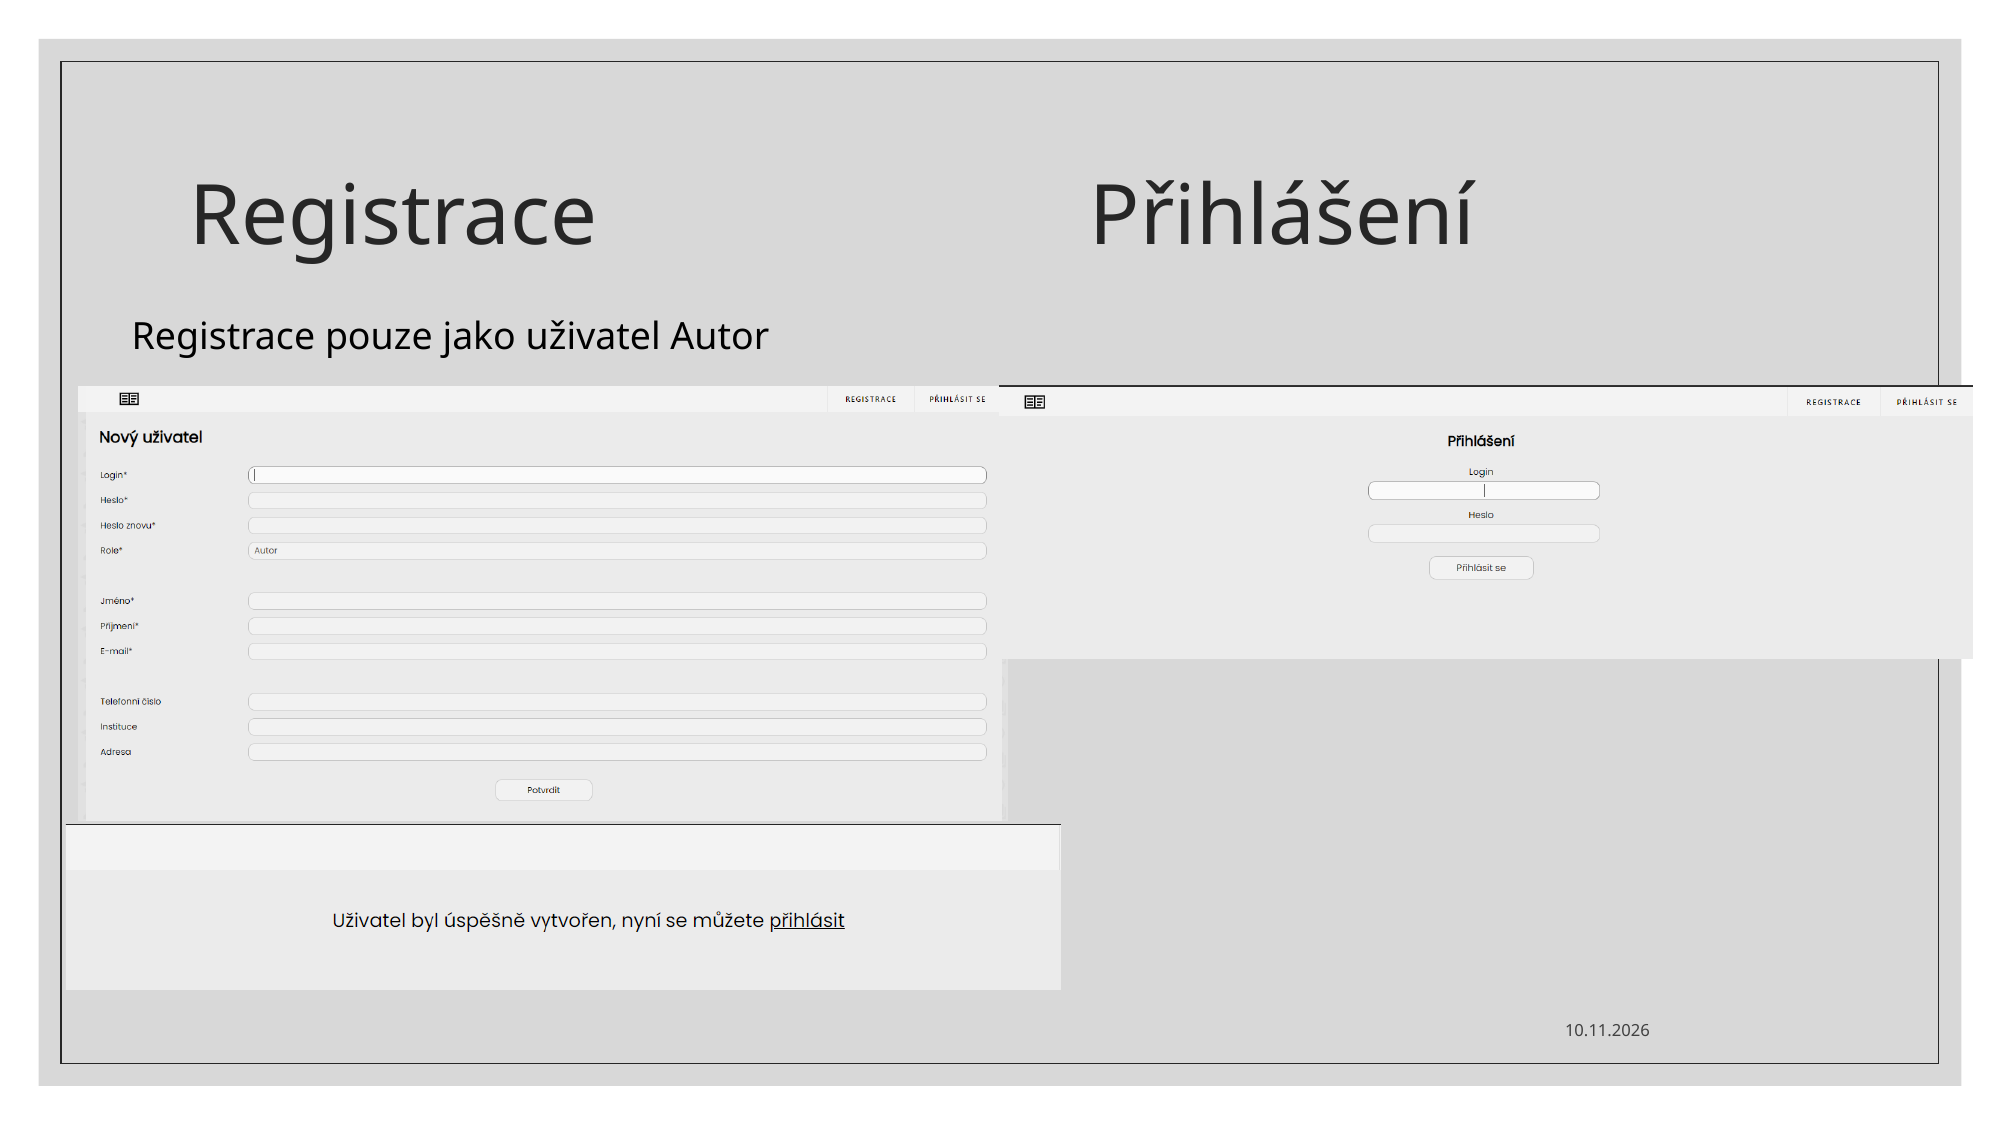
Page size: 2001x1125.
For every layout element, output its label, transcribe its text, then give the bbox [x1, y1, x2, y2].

title Registrace Přihlášení [174, 105, 1825, 331]
picture [65, 824, 1062, 990]
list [78, 386, 1008, 820]
text_box Registrace pouze jako uživatel Autor [116, 304, 854, 364]
picture [999, 385, 1973, 660]
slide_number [1190, 990, 1665, 1050]
